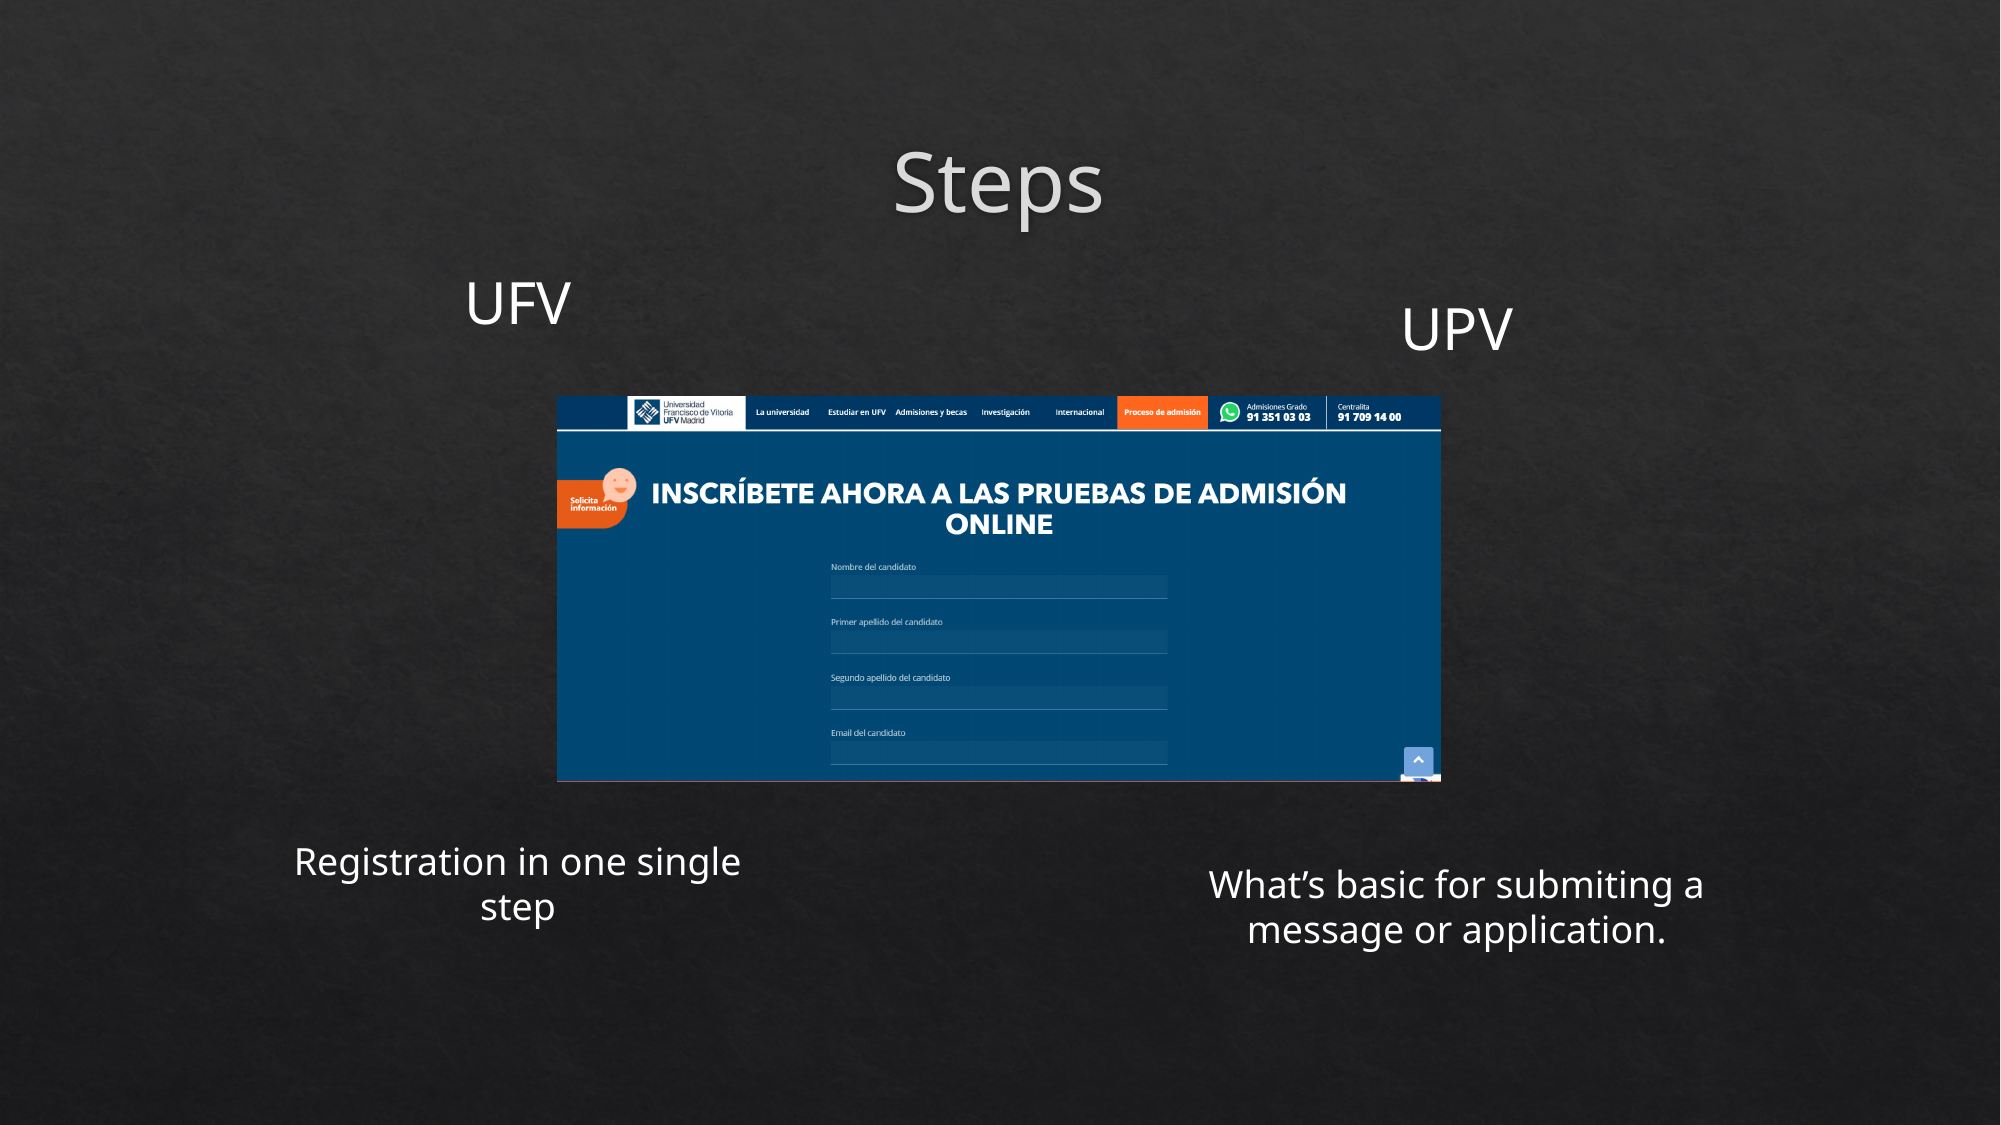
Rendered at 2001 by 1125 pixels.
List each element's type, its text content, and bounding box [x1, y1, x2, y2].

text_box UPV [1233, 284, 1681, 369]
text_box UFV [294, 259, 742, 344]
title Steps [149, 99, 1849, 260]
picture [557, 396, 1441, 782]
text_box Registration in one single step [246, 830, 790, 936]
text_box What’s basic for submiting a message or application. [1185, 853, 1729, 959]
